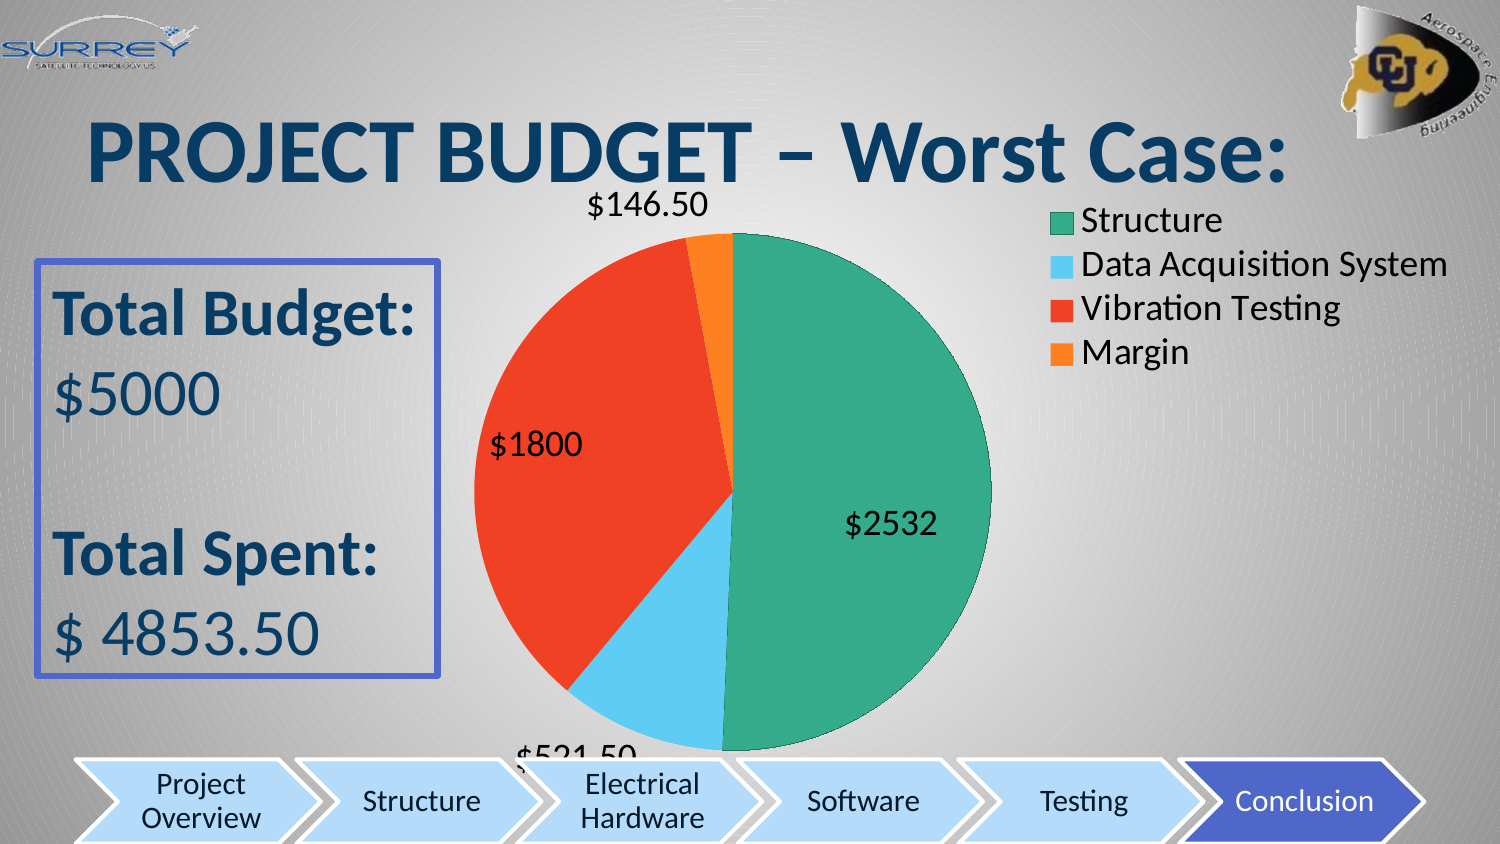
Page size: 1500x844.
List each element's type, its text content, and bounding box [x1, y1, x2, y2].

chart [99, 184, 1488, 782]
title PROJECT BUDGET – Worst Case: [70, 75, 1421, 216]
text_box Total Budget: $5000 Total Spent: $ 4853.50 [37, 261, 94, 677]
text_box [74, 759, 1426, 844]
picture [0, 0, 201, 120]
picture [1341, 0, 1500, 151]
